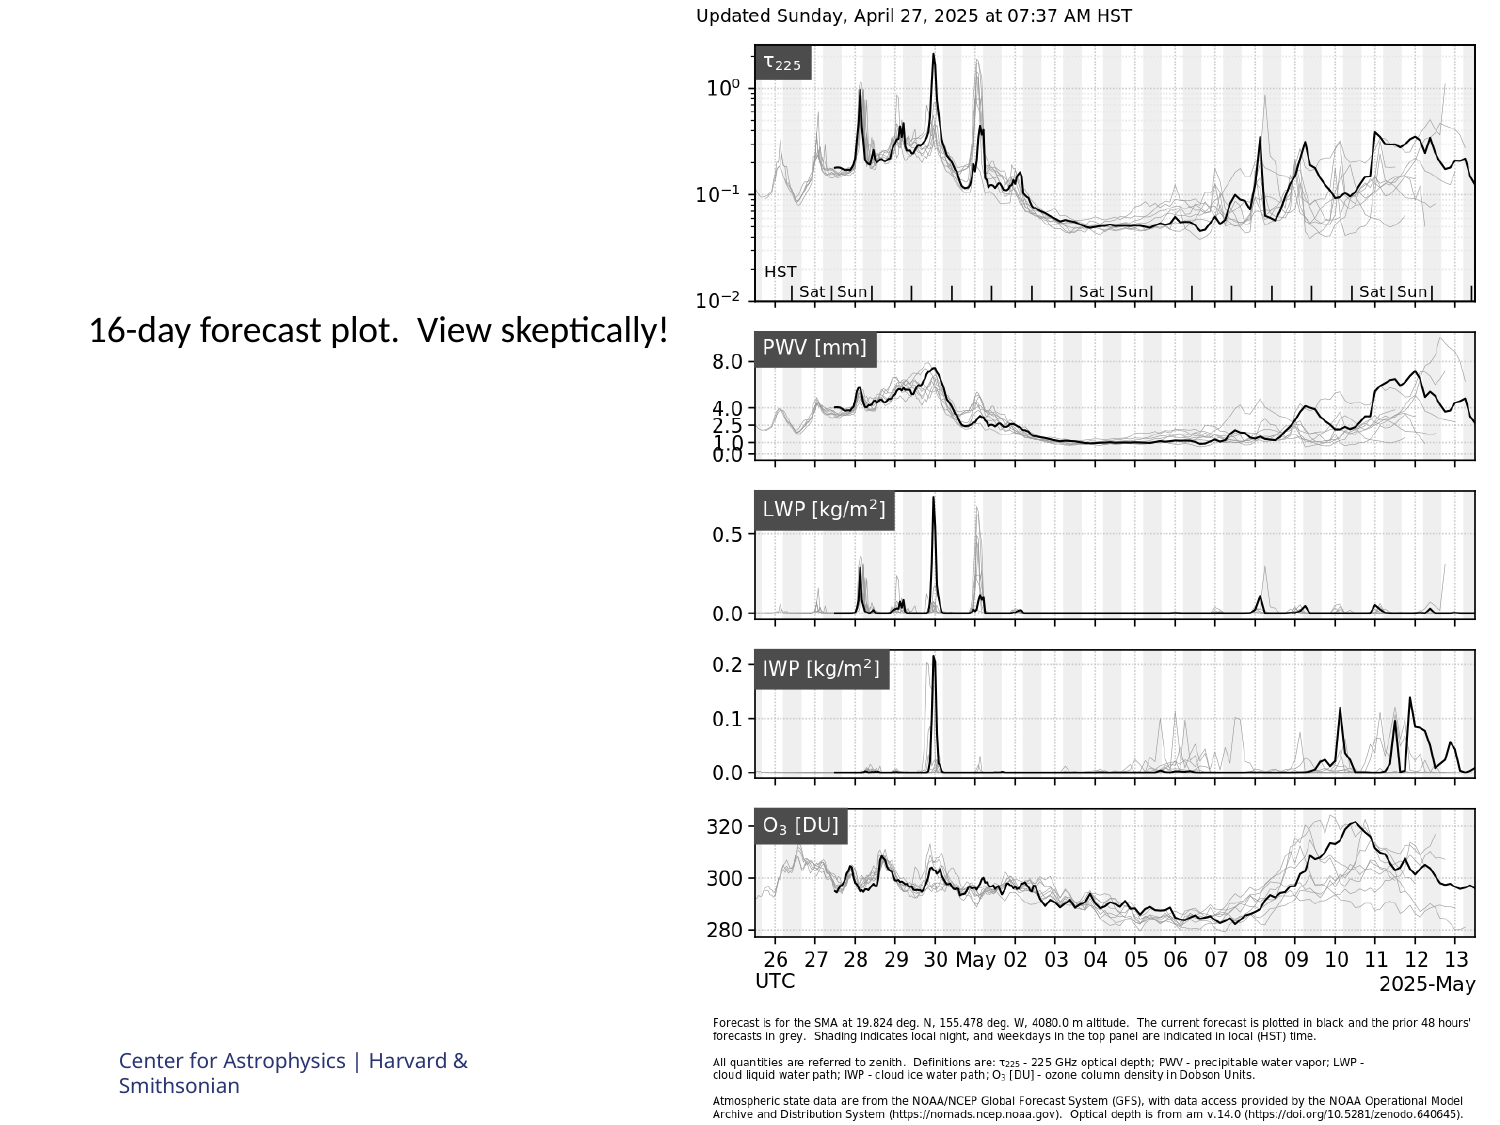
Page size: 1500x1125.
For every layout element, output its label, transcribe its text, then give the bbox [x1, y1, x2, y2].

picture [653, 0, 1500, 1125]
text_box 16-day forecast plot. View skeptically! [73, 297, 653, 358]
footer Center for Astrophysics | Harvard & Smithsonian [103, 1042, 610, 1103]
